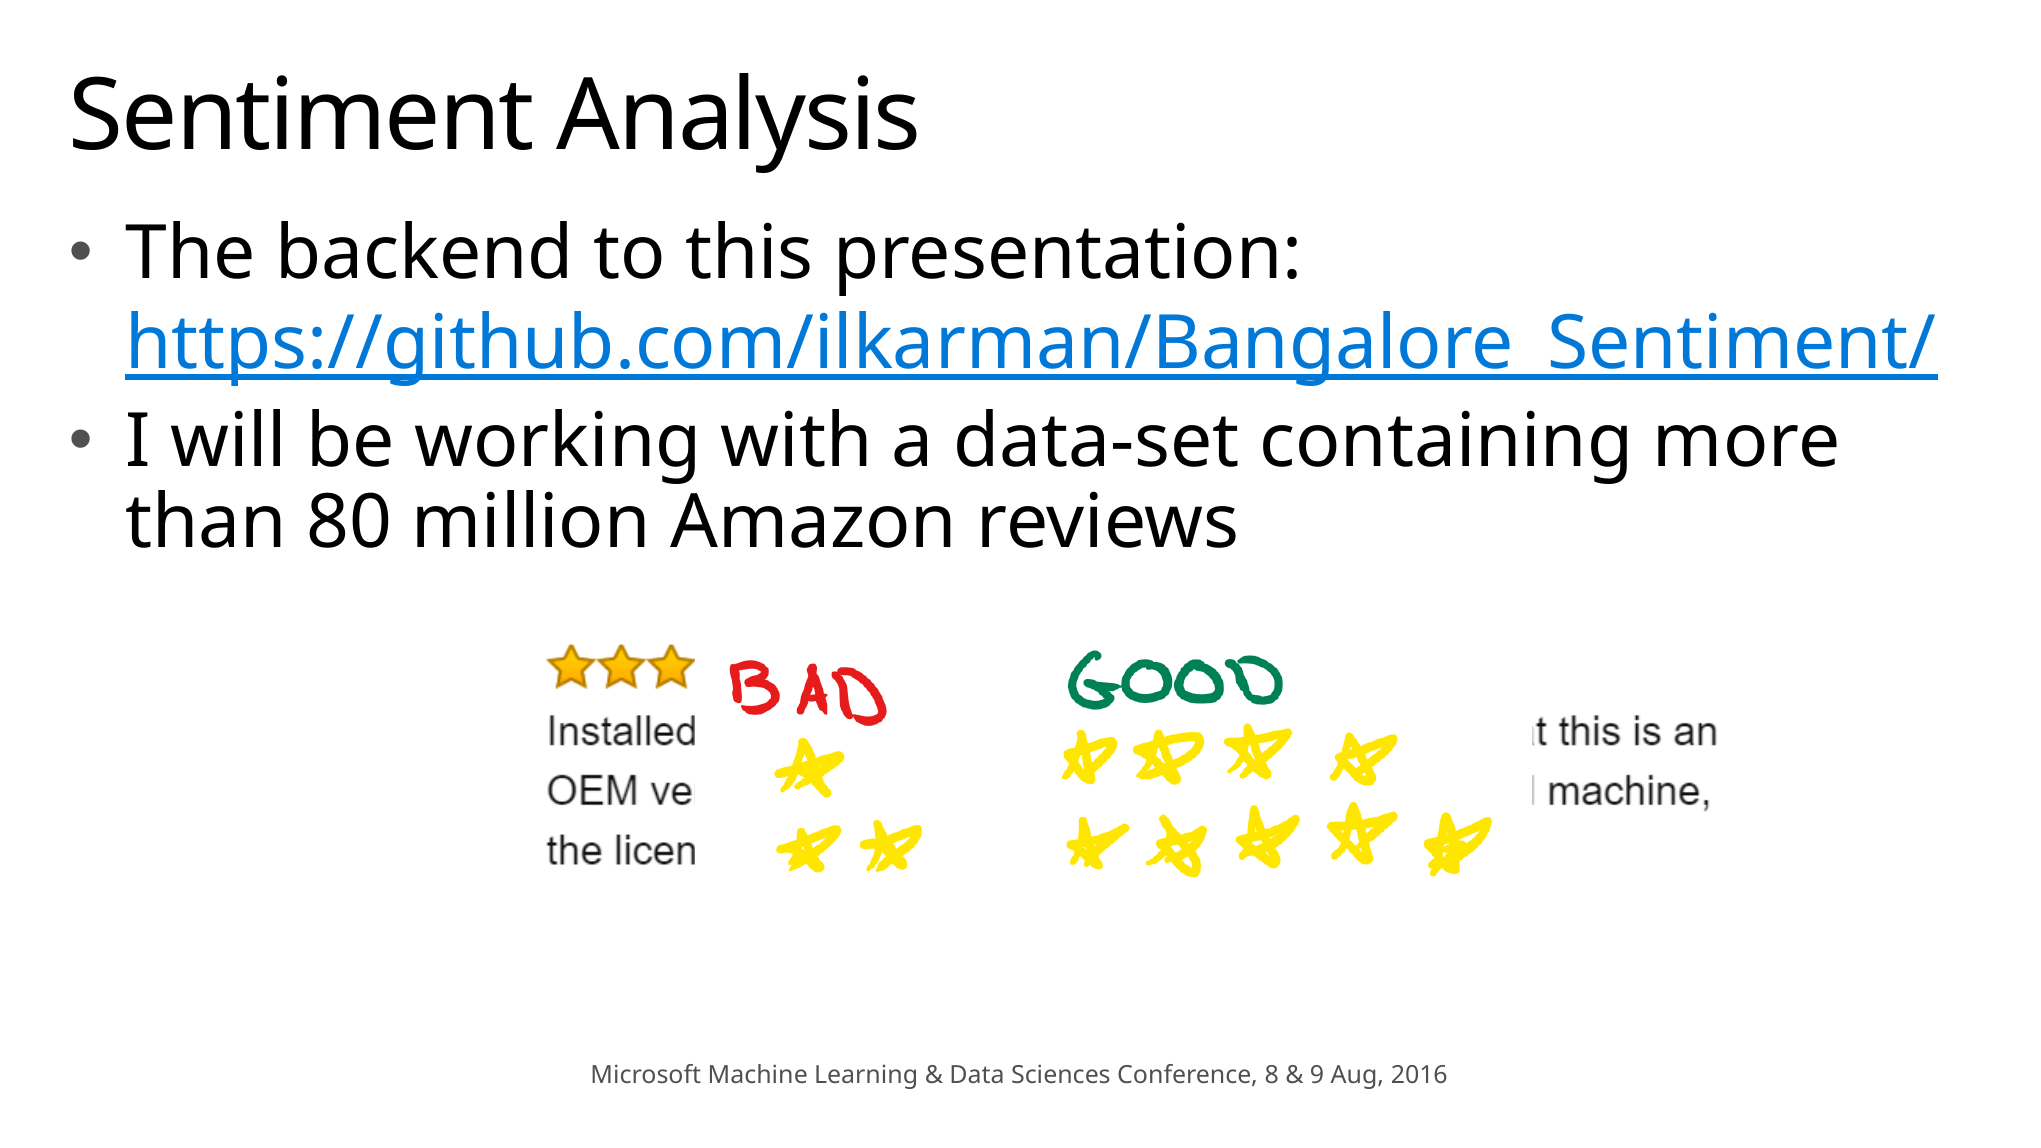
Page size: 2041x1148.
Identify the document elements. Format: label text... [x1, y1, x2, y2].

list The backend to this presentation: https://github.com/ilkarman/Bangalore_Sentiment/ I will be working with a data-set containing more than 80 million Amazon reviews [45, 199, 1996, 575]
picture [519, 623, 1747, 924]
title Sentiment Analysis [45, 48, 1996, 199]
